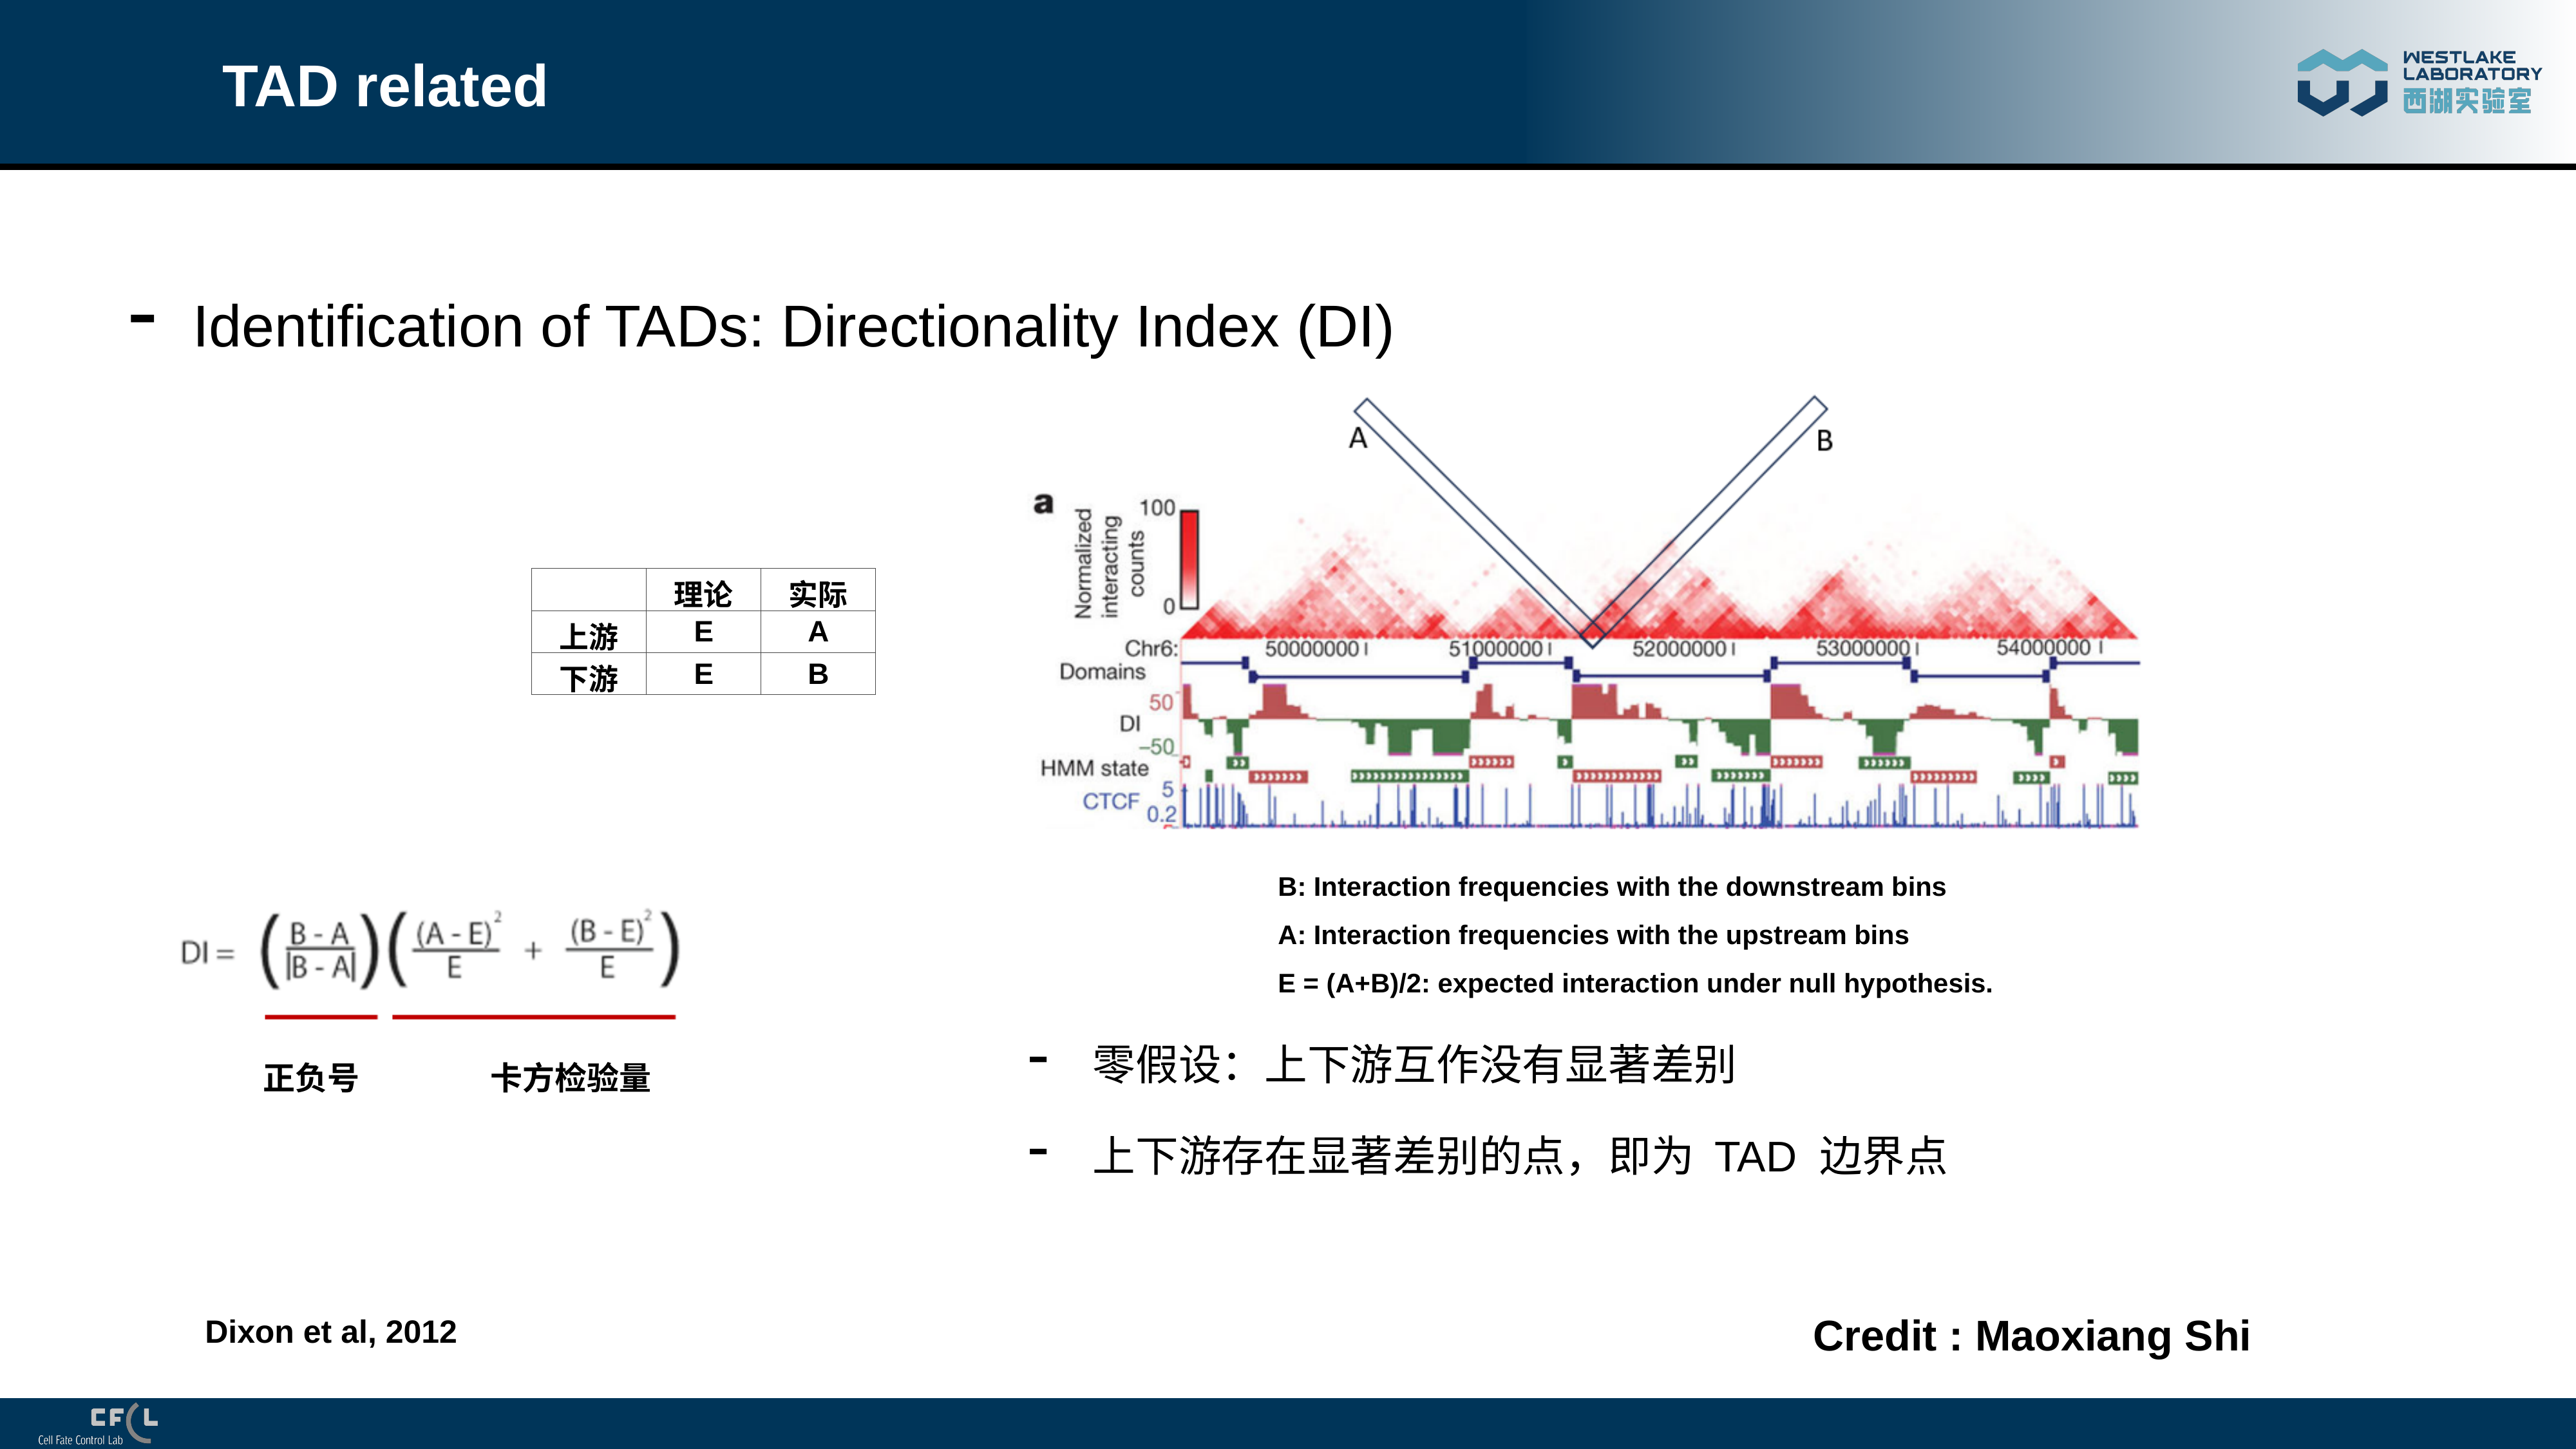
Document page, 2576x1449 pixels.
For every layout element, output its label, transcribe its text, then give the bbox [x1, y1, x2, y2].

table_cell 下游 [532, 653, 646, 694]
picture [2362, 49, 2543, 117]
text_box Credit : Maoxiang Shi [1689, 1303, 2376, 1364]
list Identification of TADs: Directionality Index (DI) [120, 259, 1627, 388]
table_header [532, 569, 646, 611]
table_cell B [761, 653, 875, 694]
picture [1018, 386, 2159, 849]
table_cell E [647, 653, 761, 694]
title TAD related [214, 0, 2362, 167]
text_box Dixon et al, 2012 [38, 1303, 624, 1370]
table_header 理论 [647, 569, 761, 611]
table_cell E [647, 611, 761, 652]
table_header 实际 [761, 569, 875, 611]
picture [39, 1402, 158, 1444]
text_box 零假设：上下游互作没有显著差别 上下游存在显著差别的点，即为 TAD 边界点 [1018, 1032, 2099, 1200]
table_cell A [761, 611, 875, 652]
text_box 正负号 [247, 1053, 376, 1101]
picture [177, 893, 696, 1033]
text_box B: Interaction frequencies with the downstream bins A: Interaction frequencies with the upstream bins E = (A+B)/2: expected interaction under null hypothesis. [1268, 848, 2183, 985]
text_box 卡方检验量 [469, 1053, 672, 1124]
table_cell 上游 [532, 611, 646, 652]
